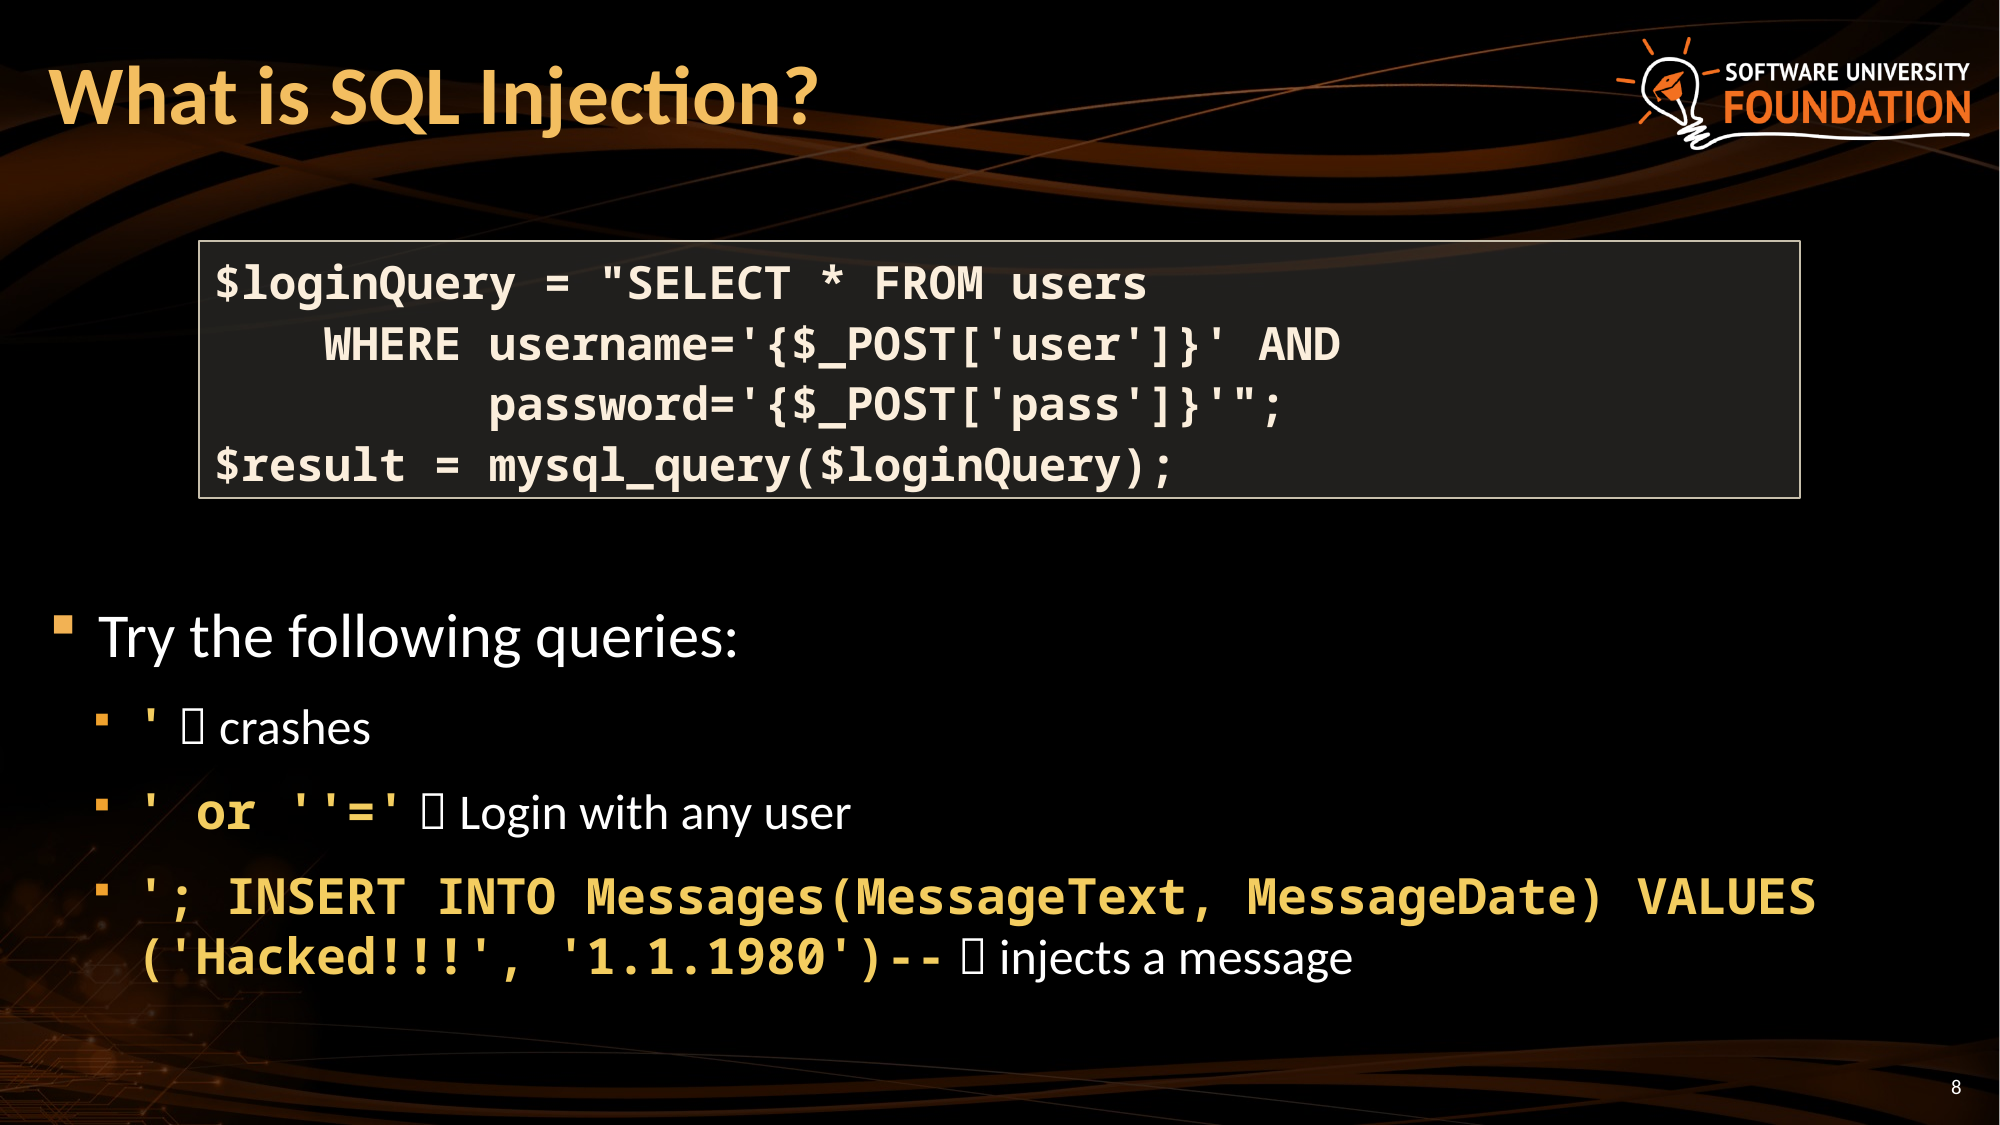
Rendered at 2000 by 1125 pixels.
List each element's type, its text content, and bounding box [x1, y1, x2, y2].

title What is SQL Injection? [30, 6, 1602, 189]
list Try the following queries: '  crashes ' or ''='  Login with any user '; INSERT INTO Messages(MessageText, MessageDate) VALUES ('Hacked!!!', '1.1.1980')--  injects a message [31, 188, 1968, 1103]
text_box $loginQuery = "SELECT * FROM users WHERE username='{$_POST['user']}' AND password='{$_POST['pass']}'"; $result = mysql_query($loginQuery); [199, 241, 1800, 498]
picture [0, 0, 2000, 1125]
